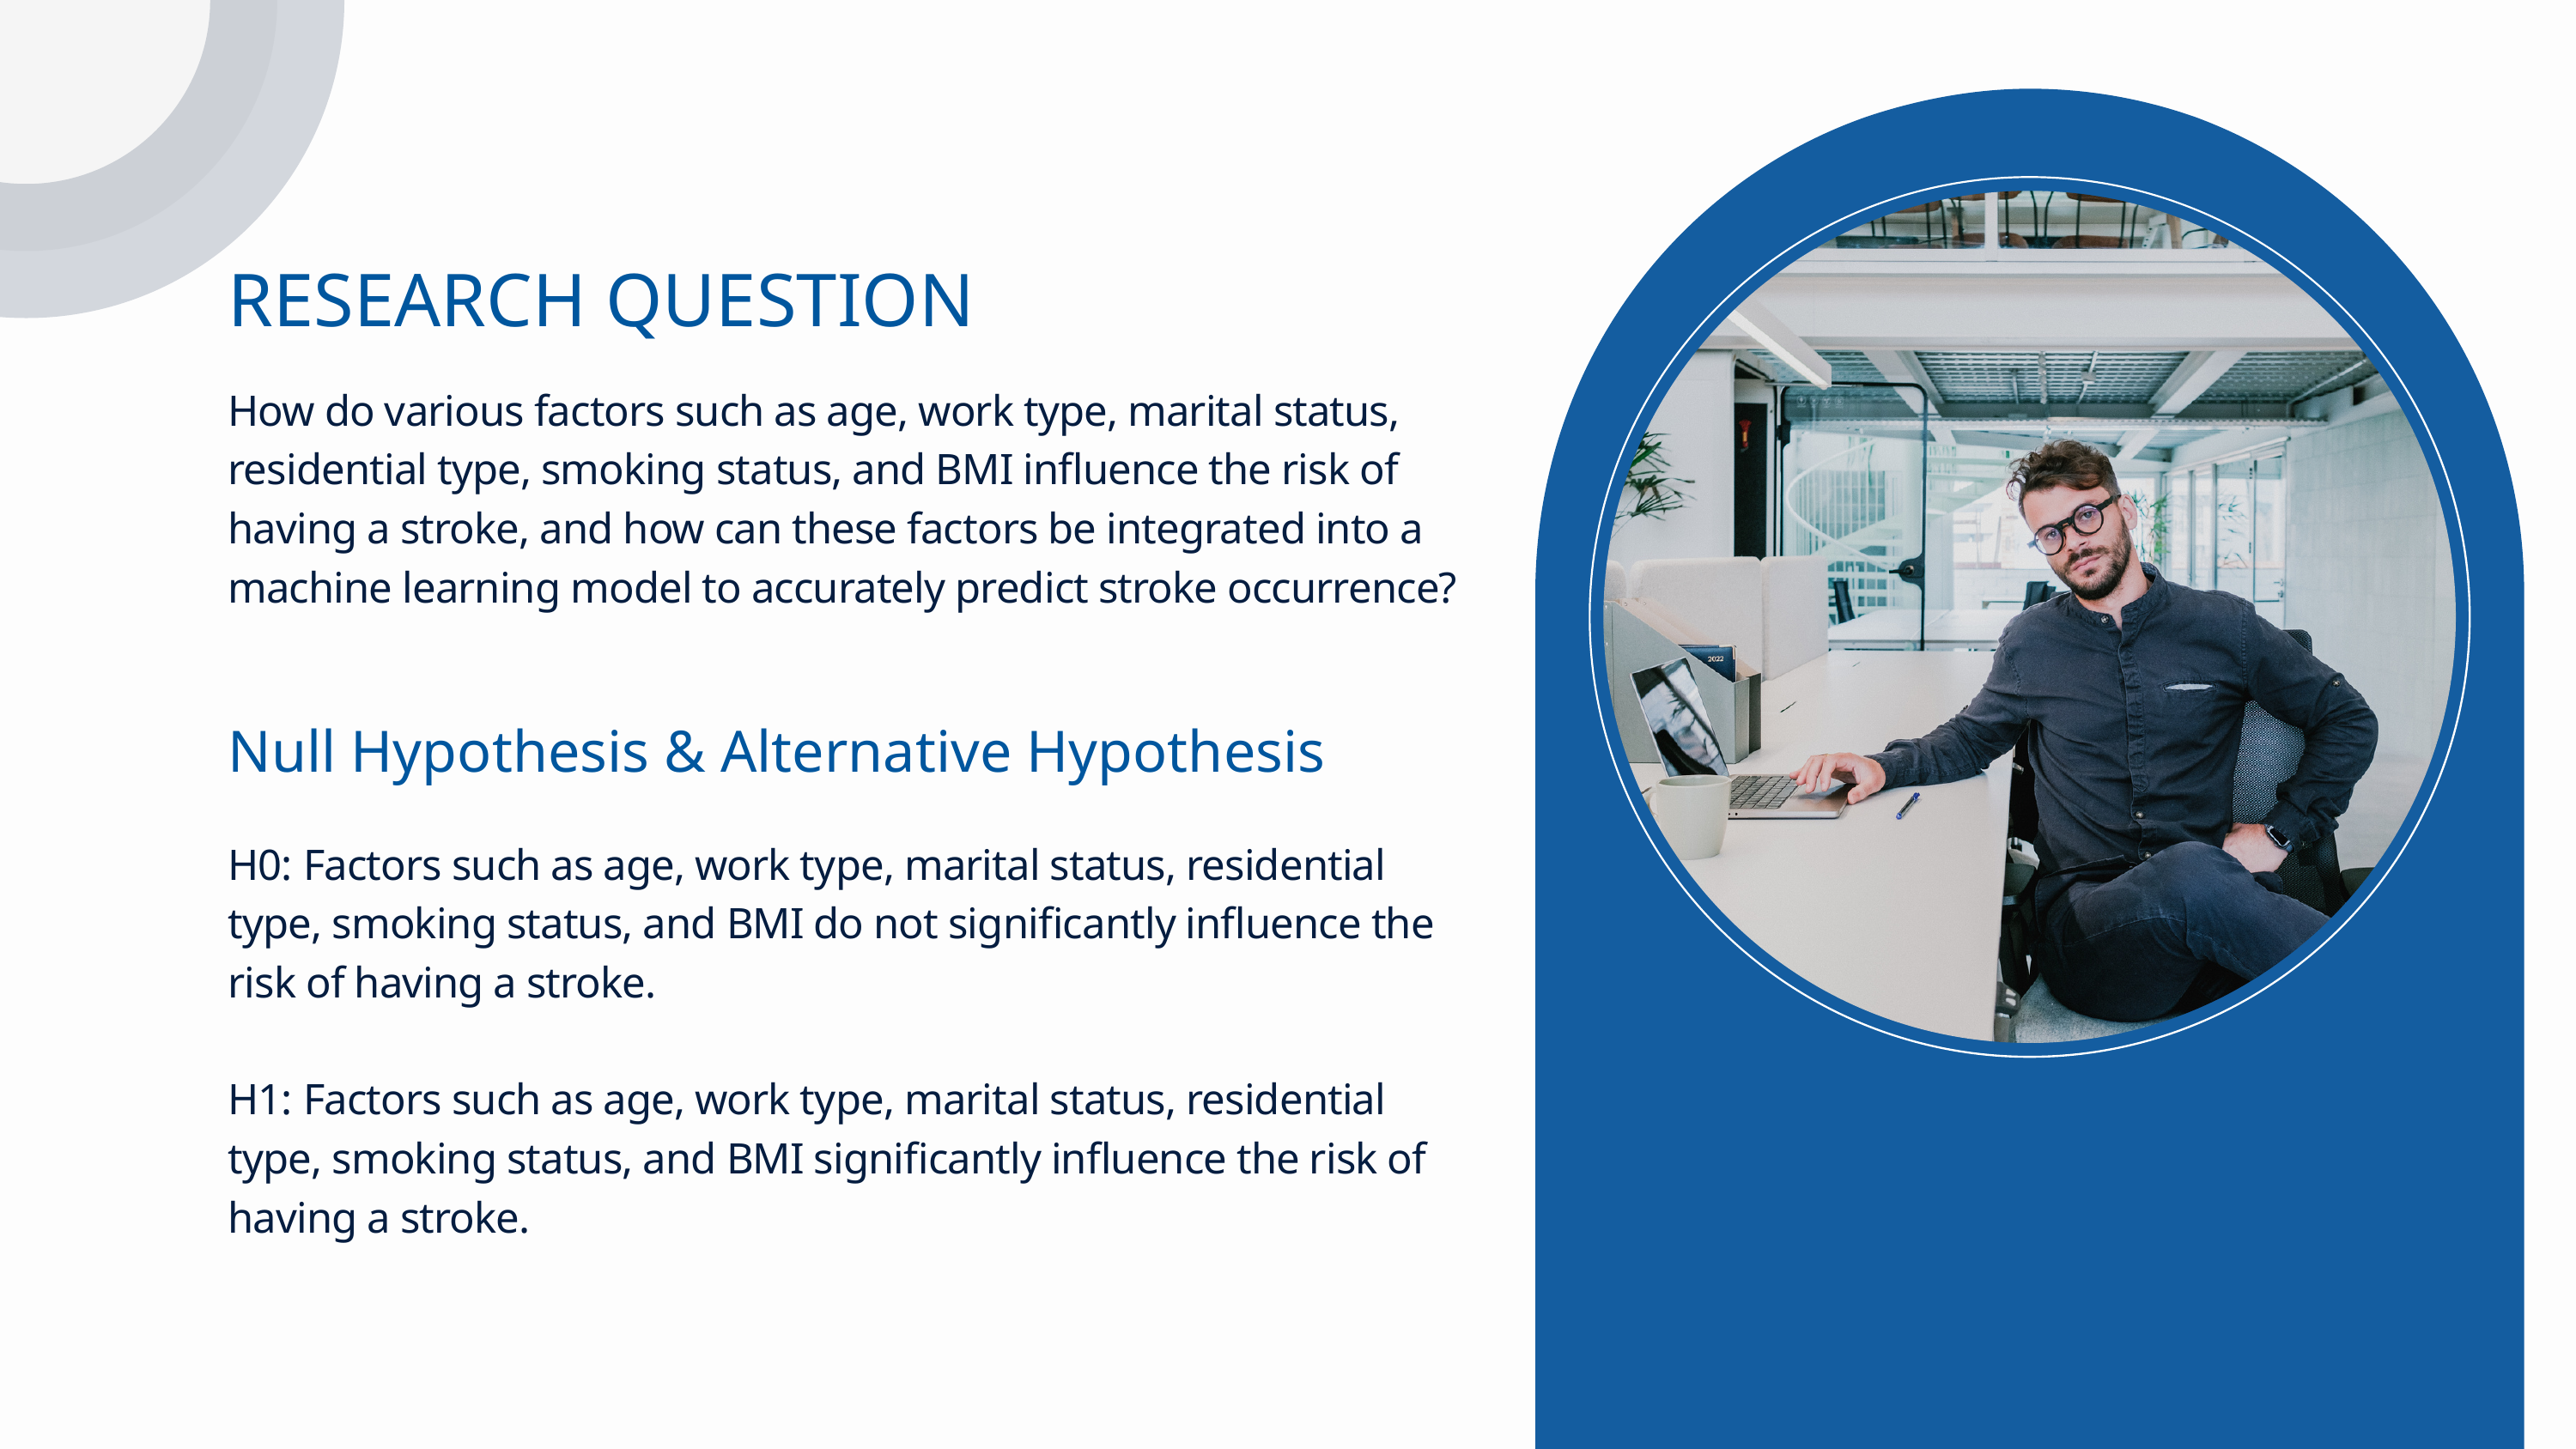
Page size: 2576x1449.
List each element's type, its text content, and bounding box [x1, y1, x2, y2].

text_box Null Hypothesis & Alternative Hypothesis [228, 704, 1474, 784]
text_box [1534, 88, 2524, 1449]
text_box RESEARCH QUESTION [228, 239, 1299, 342]
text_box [1588, 175, 2472, 1059]
text_box H0: Factors such as age, work type, marital status, residential type, smoking status, and BMI do not significantly influence the risk of having a stroke. H1: Factors such as age, work type, marital status, residential type, smoking status, and BMI significantly influence the risk of having a stroke. [228, 829, 1474, 1359]
text_box How do various factors such as age, work type, marital status, residential type, smoking status, and BMI influence the risk of having a stroke, and how can these factors be integrated into a machine learning model to accurately predict stroke occurrence? [228, 375, 1472, 611]
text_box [0, 0, 278, 252]
